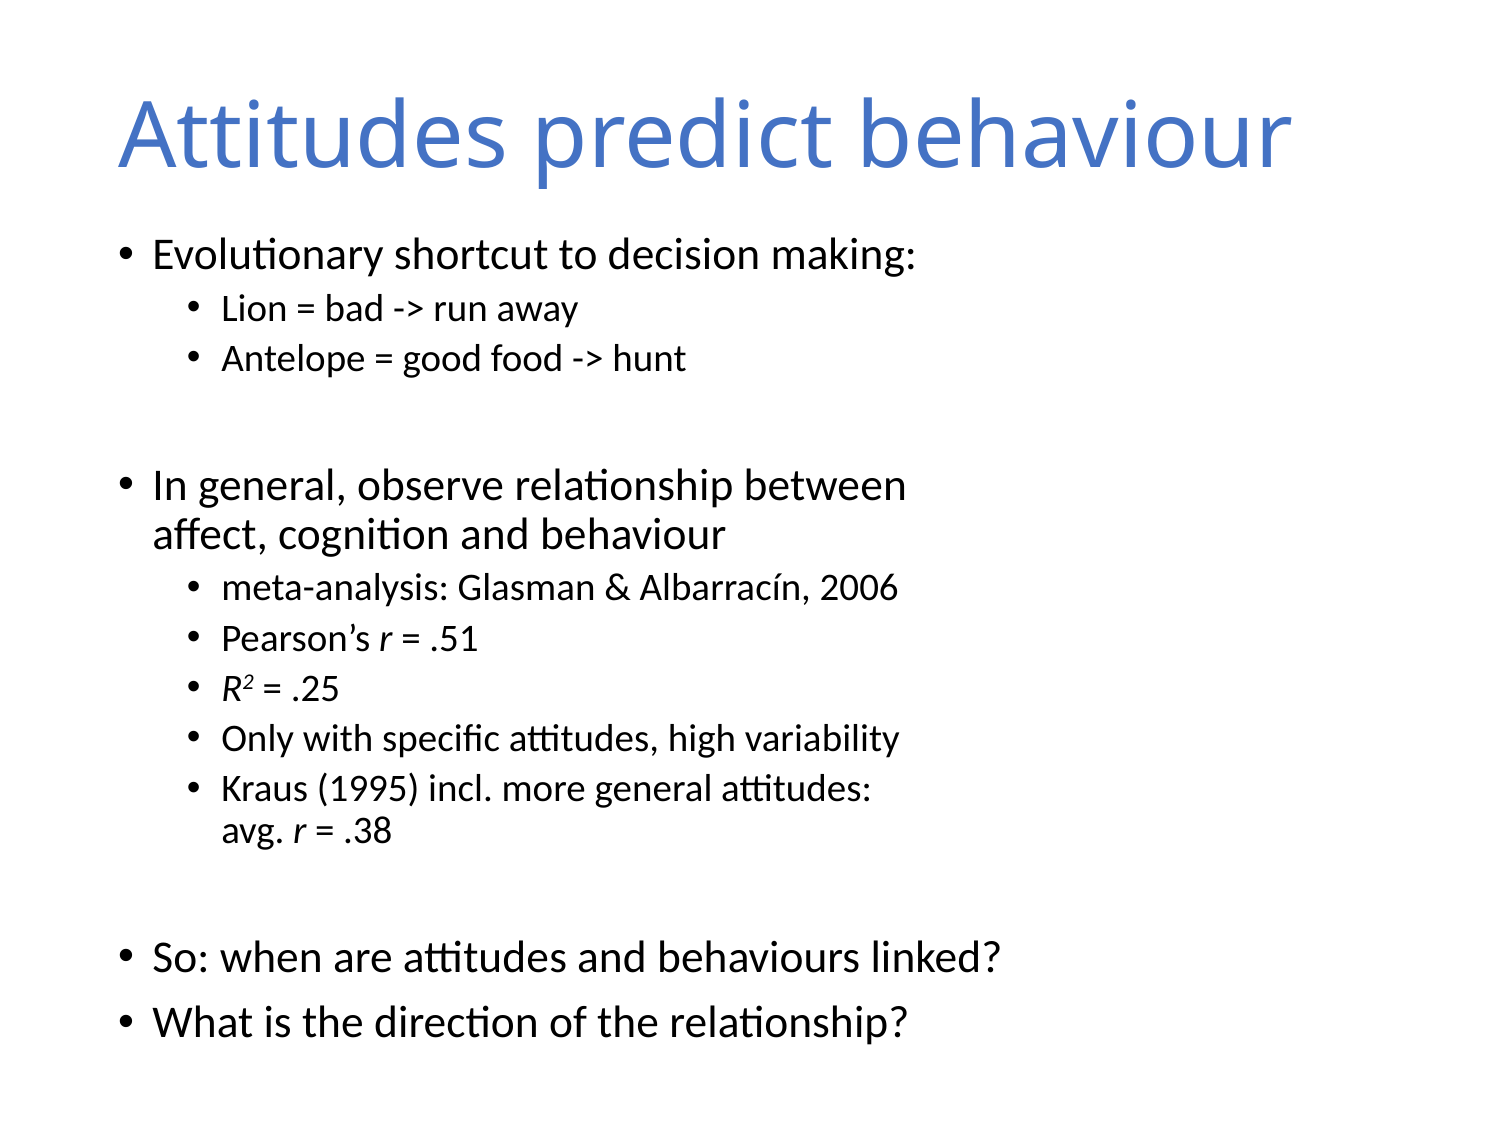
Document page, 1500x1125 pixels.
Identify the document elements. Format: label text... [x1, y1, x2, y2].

title Attitudes predict behaviour [103, 29, 1397, 247]
list Evolutionary shortcut to decision making: Lion = bad -> run away Antelope = good food -> hunt In general, observe relationship between affect, cognition and behaviour meta-analysis: Glasman & Albarracín, 2006 Pearson’s r = .51 R2 = .25 Only with specific attitudes, high variability Kraus (1995) incl. more general attitudes: avg. r = .38 So: when are attitudes and behaviours linked? What is the direction of the relationship? [103, 223, 1032, 1071]
